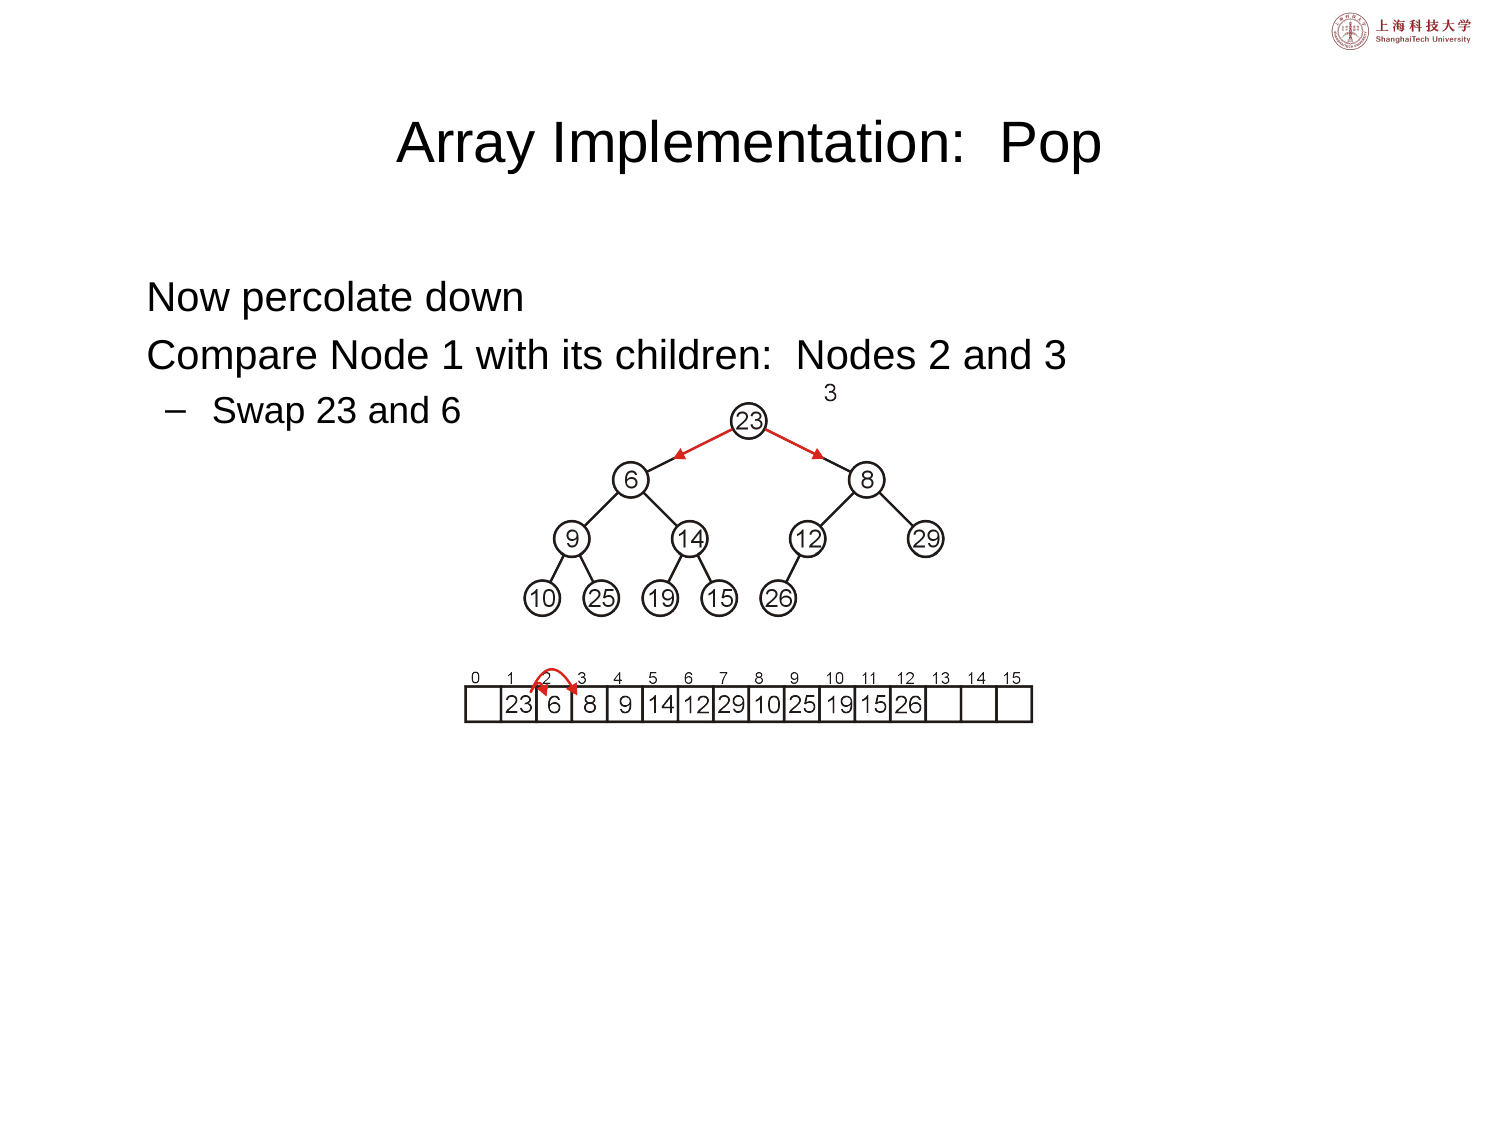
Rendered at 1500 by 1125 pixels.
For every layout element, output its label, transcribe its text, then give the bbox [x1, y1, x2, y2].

title Array Implementation: Pop [75, 45, 1425, 233]
list Now percolate down Compare Node 1 with its children: Nodes 2 and 3 Swap 23 and 6 [75, 262, 1425, 1005]
picture [1327, 0, 1478, 109]
picture [459, 379, 1039, 728]
